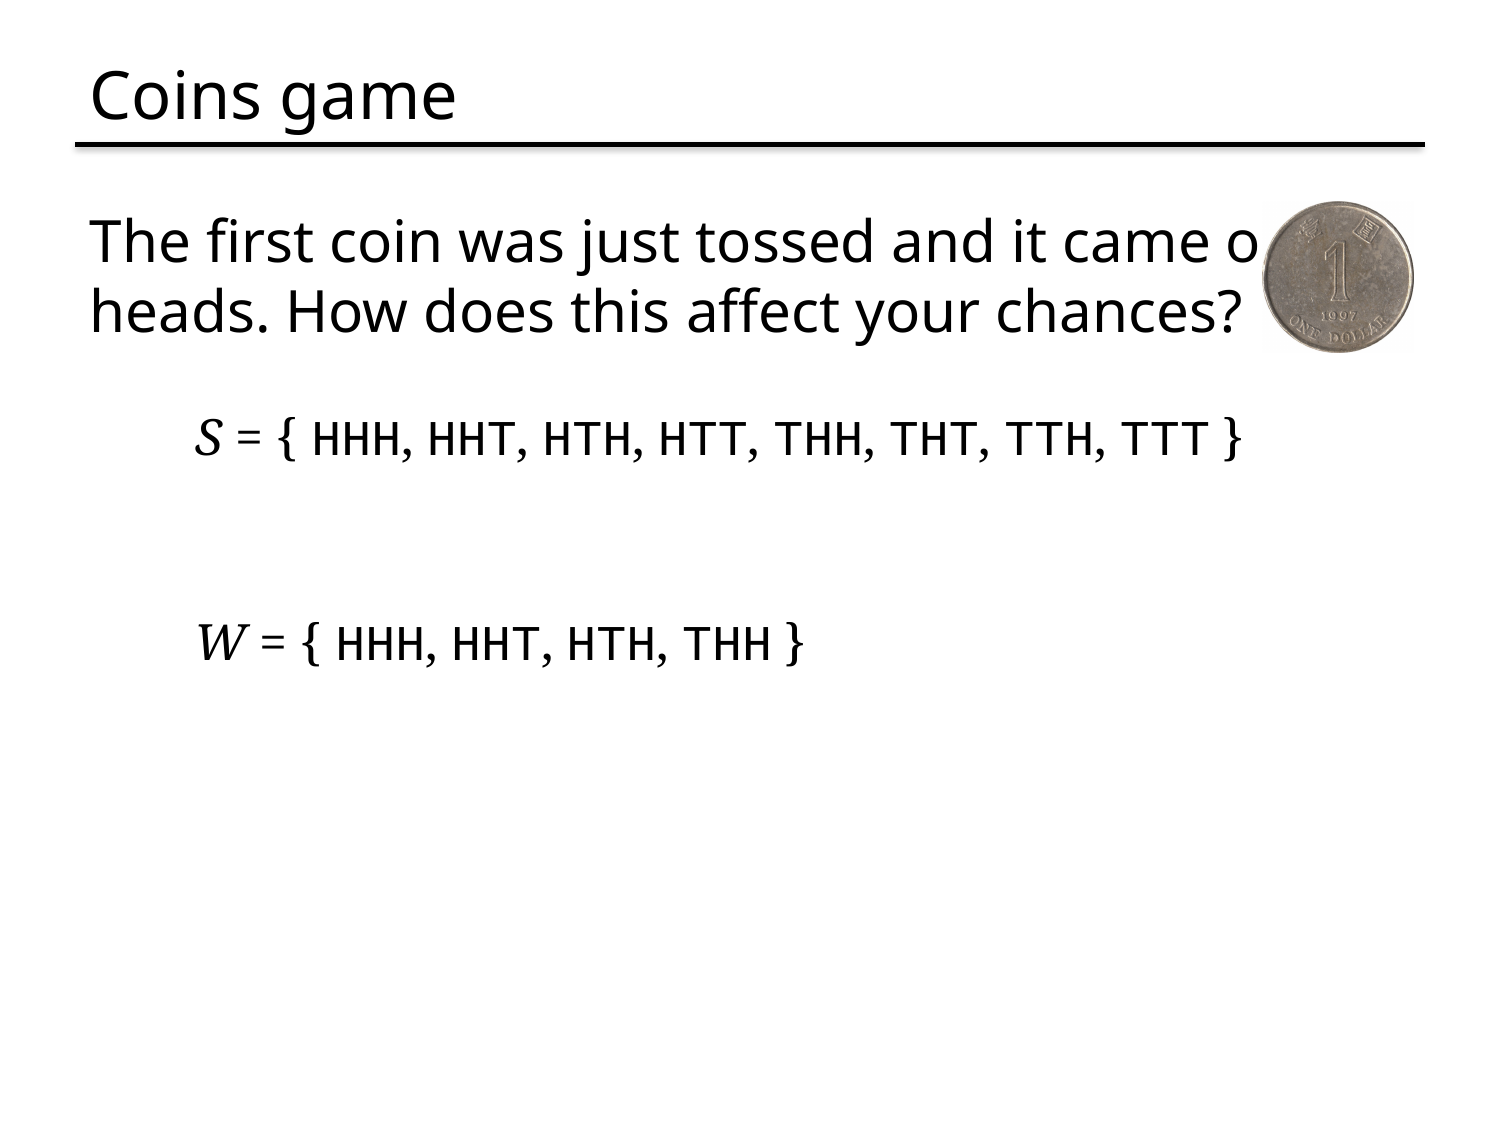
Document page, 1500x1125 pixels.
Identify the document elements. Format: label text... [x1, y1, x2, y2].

text_box The first coin was just tossed and it came out heads. How does this affect your chances? [74, 196, 1425, 352]
text_box S = { HHH, HHT, HTH, HTT, THH, THT, TTH, TTT } [180, 397, 1260, 473]
text_box W = { HHH, HHT, HTH, THH } [179, 603, 822, 679]
picture [1261, 200, 1414, 354]
title Coins game [75, 45, 1425, 145]
